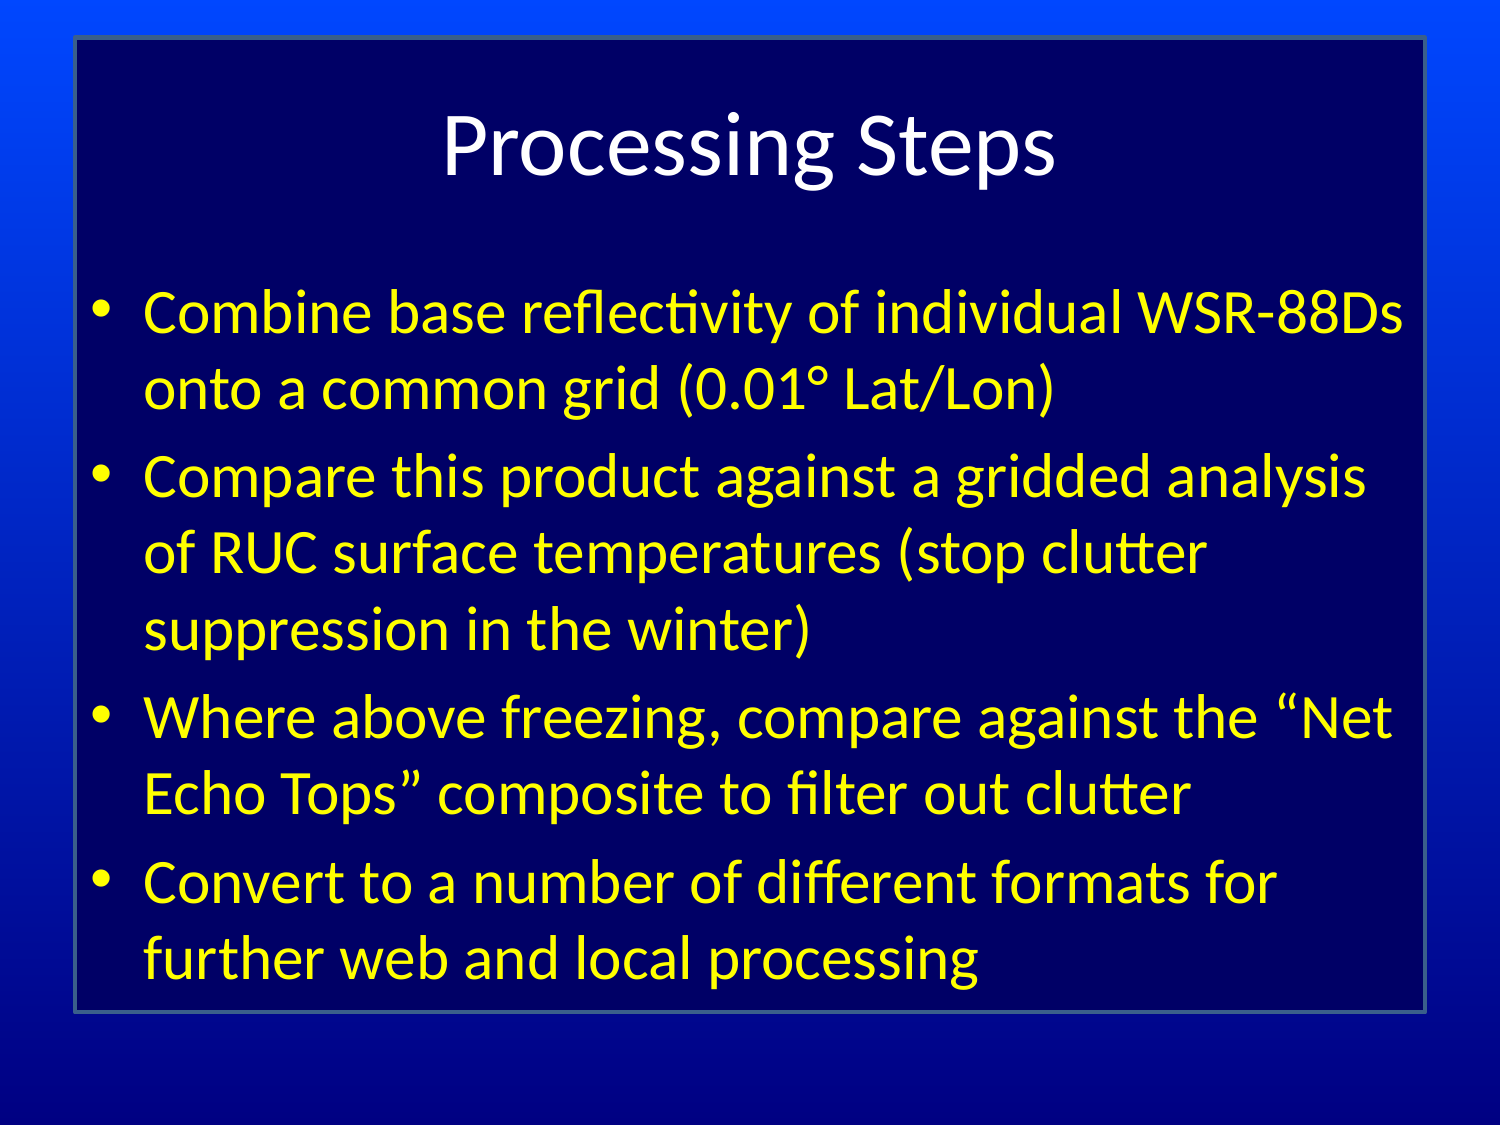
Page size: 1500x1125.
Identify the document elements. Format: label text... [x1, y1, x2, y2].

list Combine base reflectivity of individual WSR-88Ds onto a common grid (0.01° Lat/Lon) Compare this product against a gridded analysis of RUC surface temperatures (stop clutter suppression in the winter) Where above freezing, compare against the “Net Echo Tops” composite to filter out clutter Convert to a number of different formats for further web and local processing [75, 262, 1425, 1005]
title Processing Steps [75, 45, 1425, 233]
